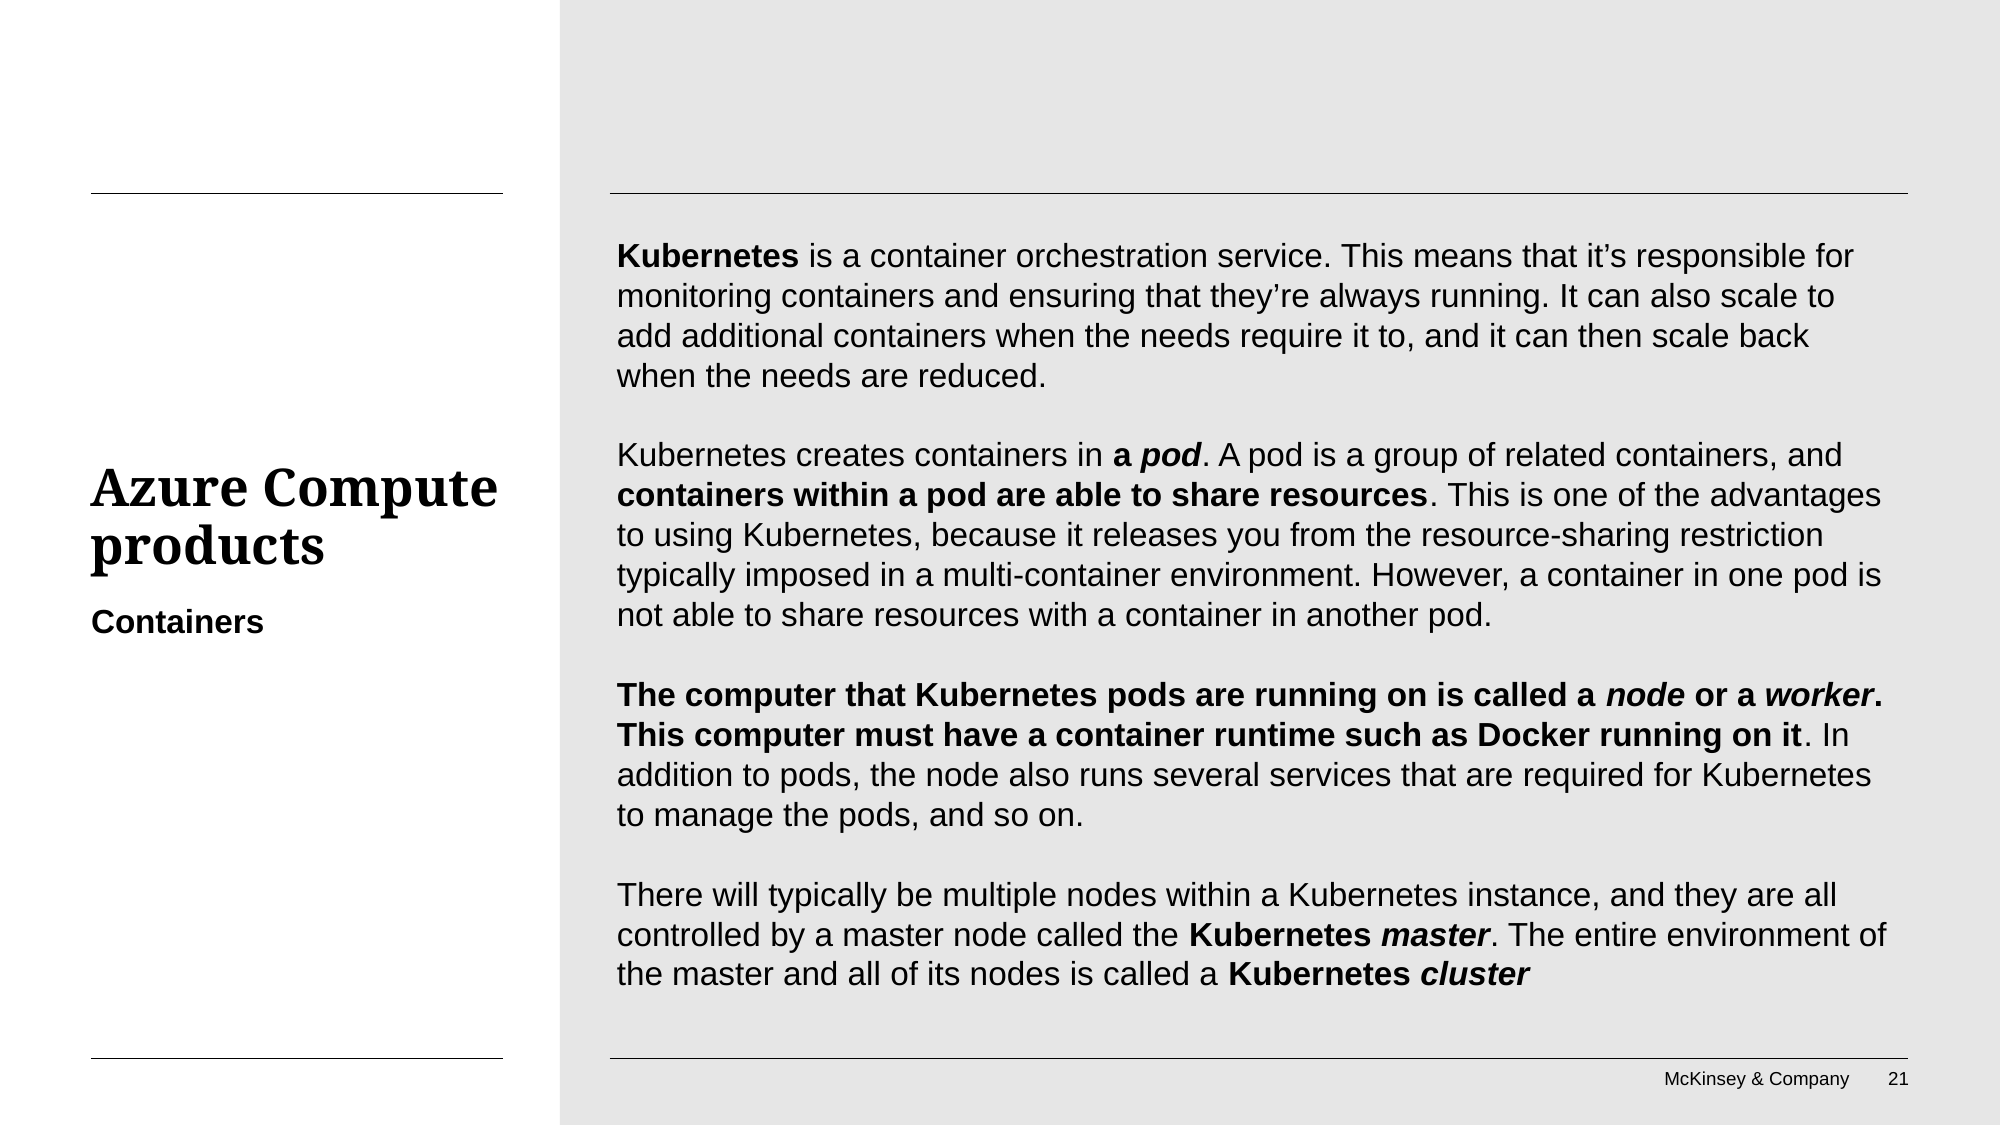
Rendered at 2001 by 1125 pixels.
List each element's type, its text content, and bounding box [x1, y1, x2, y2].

text_box Kubernetes is a container orchestration service. This means that it’s responsible for monitoring containers and ensuring that they’re always running. It can also scale to add additional containers when the needs require it to, and it can then scale back when the needs are reduced. Kubernetes creates containers in a pod. A pod is a group of related containers, and containers within a pod are able to share resources. This is one of the advantages to using Kubernetes, because it releases you from the resource-sharing restriction typically imposed in a multi-container environment. However, a container in one pod is not able to share resources with a container in another pod. The computer that Kubernetes pods are running on is called a node or a worker. This computer must have a container runtime such as Docker running on it. In addition to pods, the node also runs several services that are required for Kubernetes to manage the pods, and so on. There will typically be multiple nodes within a Kubernetes instance, and they are all controlled by a master node called the Kubernetes master. The entire environment of the master and all of its nodes is called a Kubernetes cluster [602, 226, 1909, 1045]
subtitle Containers [91, 600, 504, 641]
title Azure Compute products [90, 450, 504, 577]
